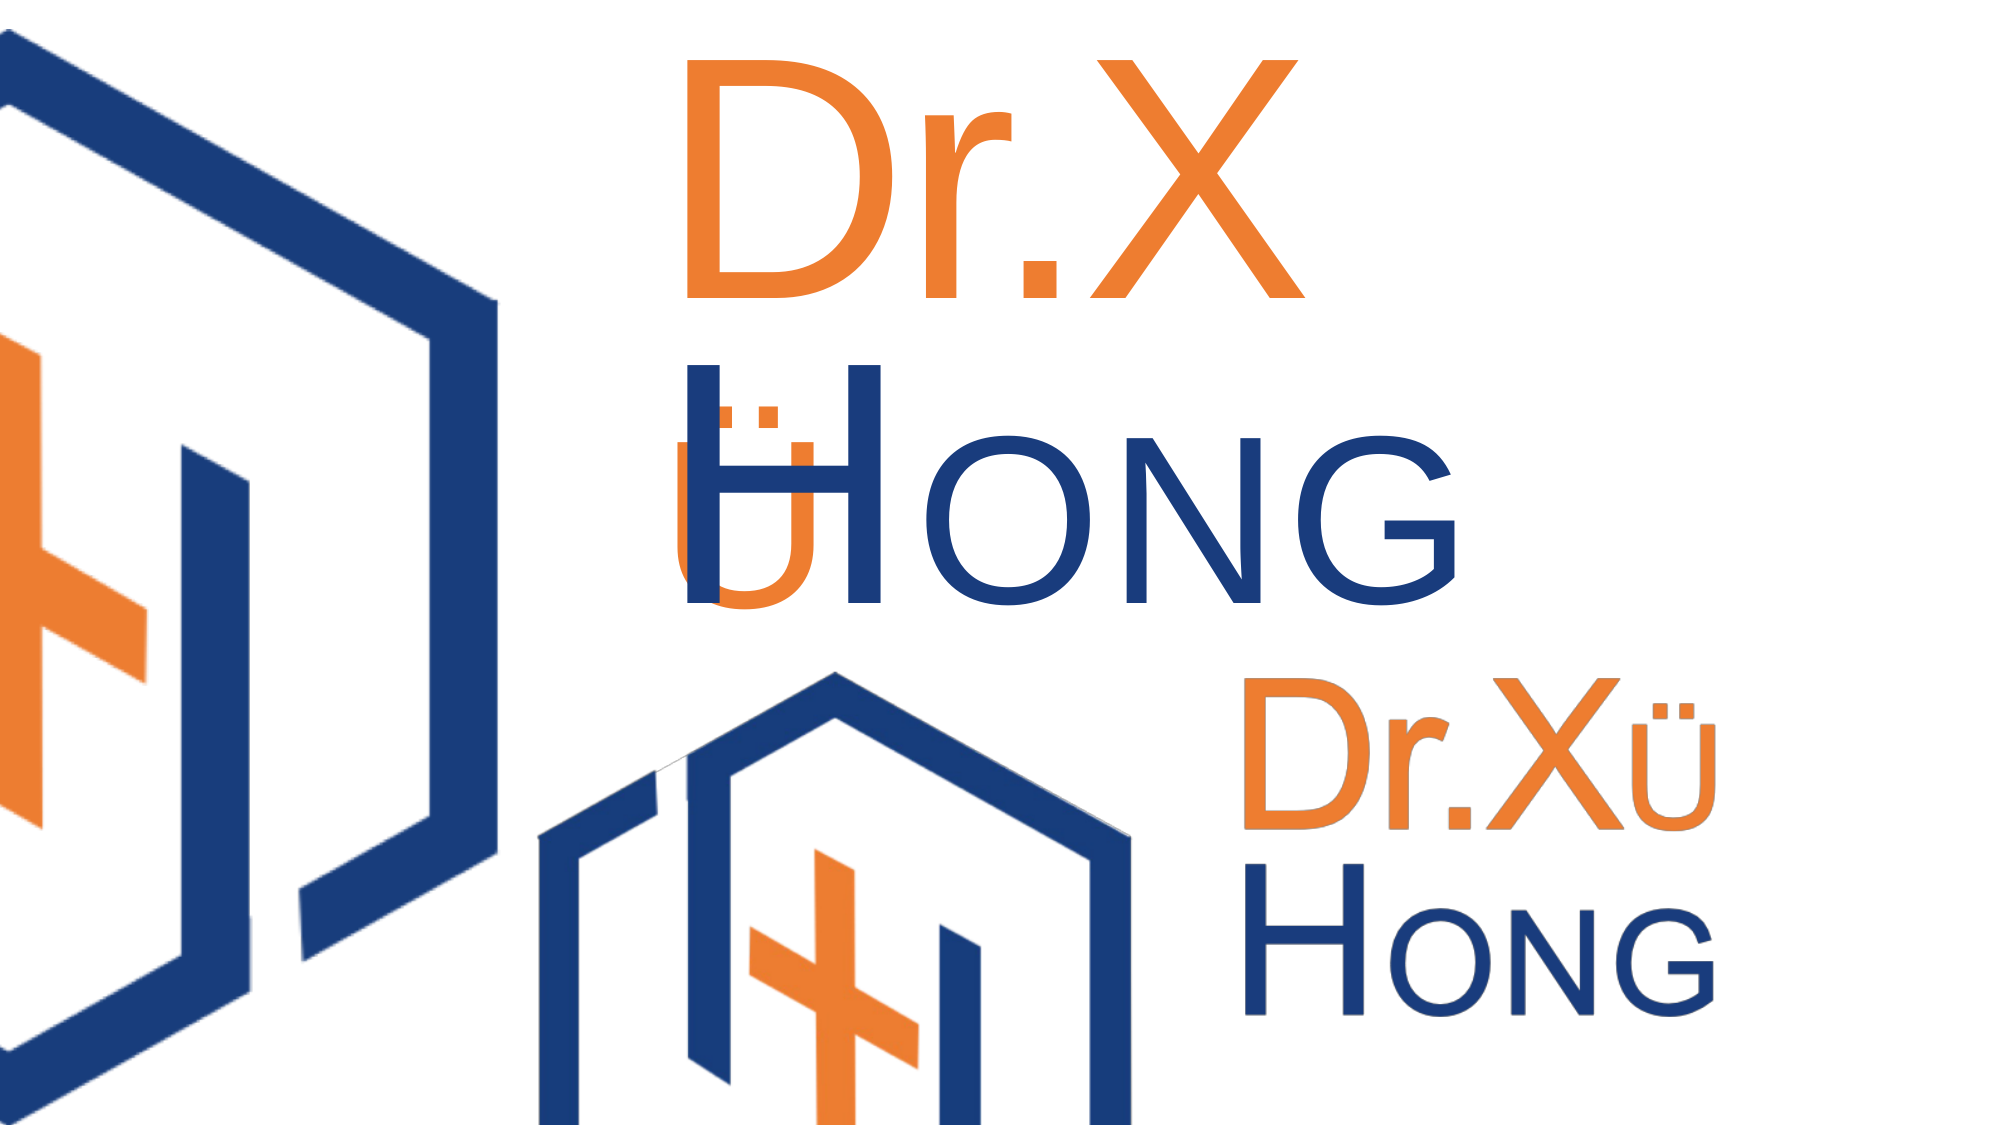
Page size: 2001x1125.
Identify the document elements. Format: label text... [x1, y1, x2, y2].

picture [536, 29, 1717, 1125]
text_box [0, 29, 557, 1125]
text_box Dr.XÜ [644, 0, 1497, 250]
text_box HONG [644, 250, 1531, 668]
